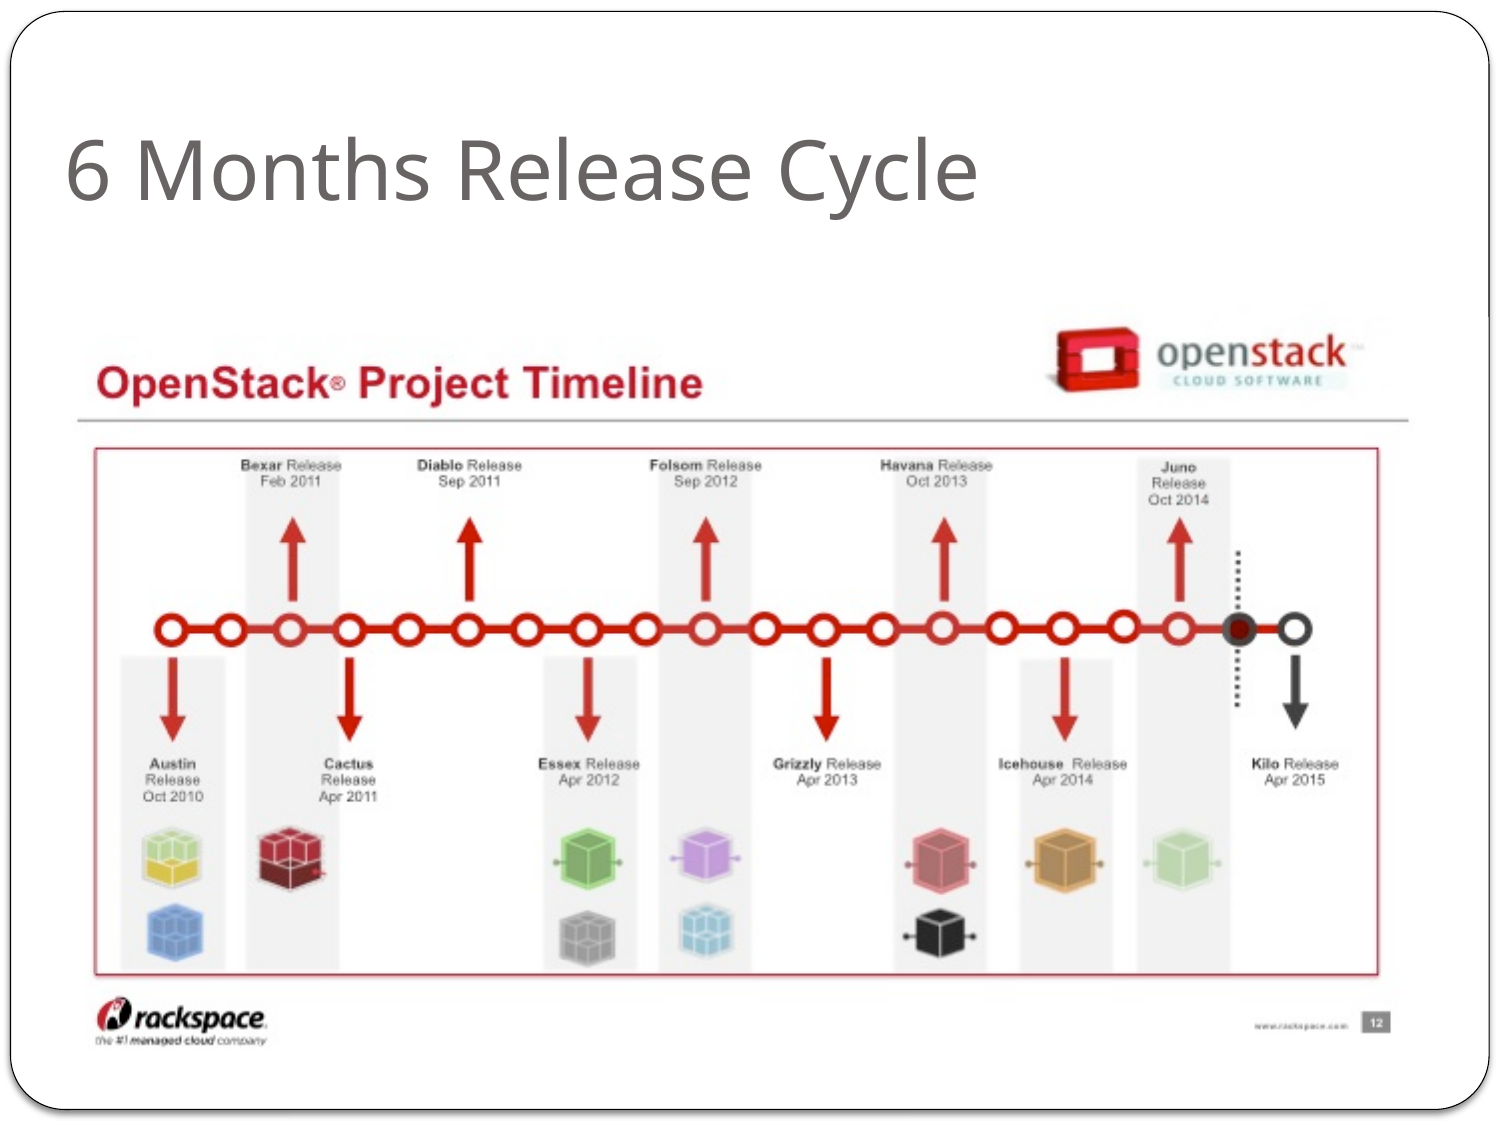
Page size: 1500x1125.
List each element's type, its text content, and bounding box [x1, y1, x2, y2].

title 6 Months Release Cycle [50, 45, 1425, 233]
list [24, 274, 1463, 1076]
